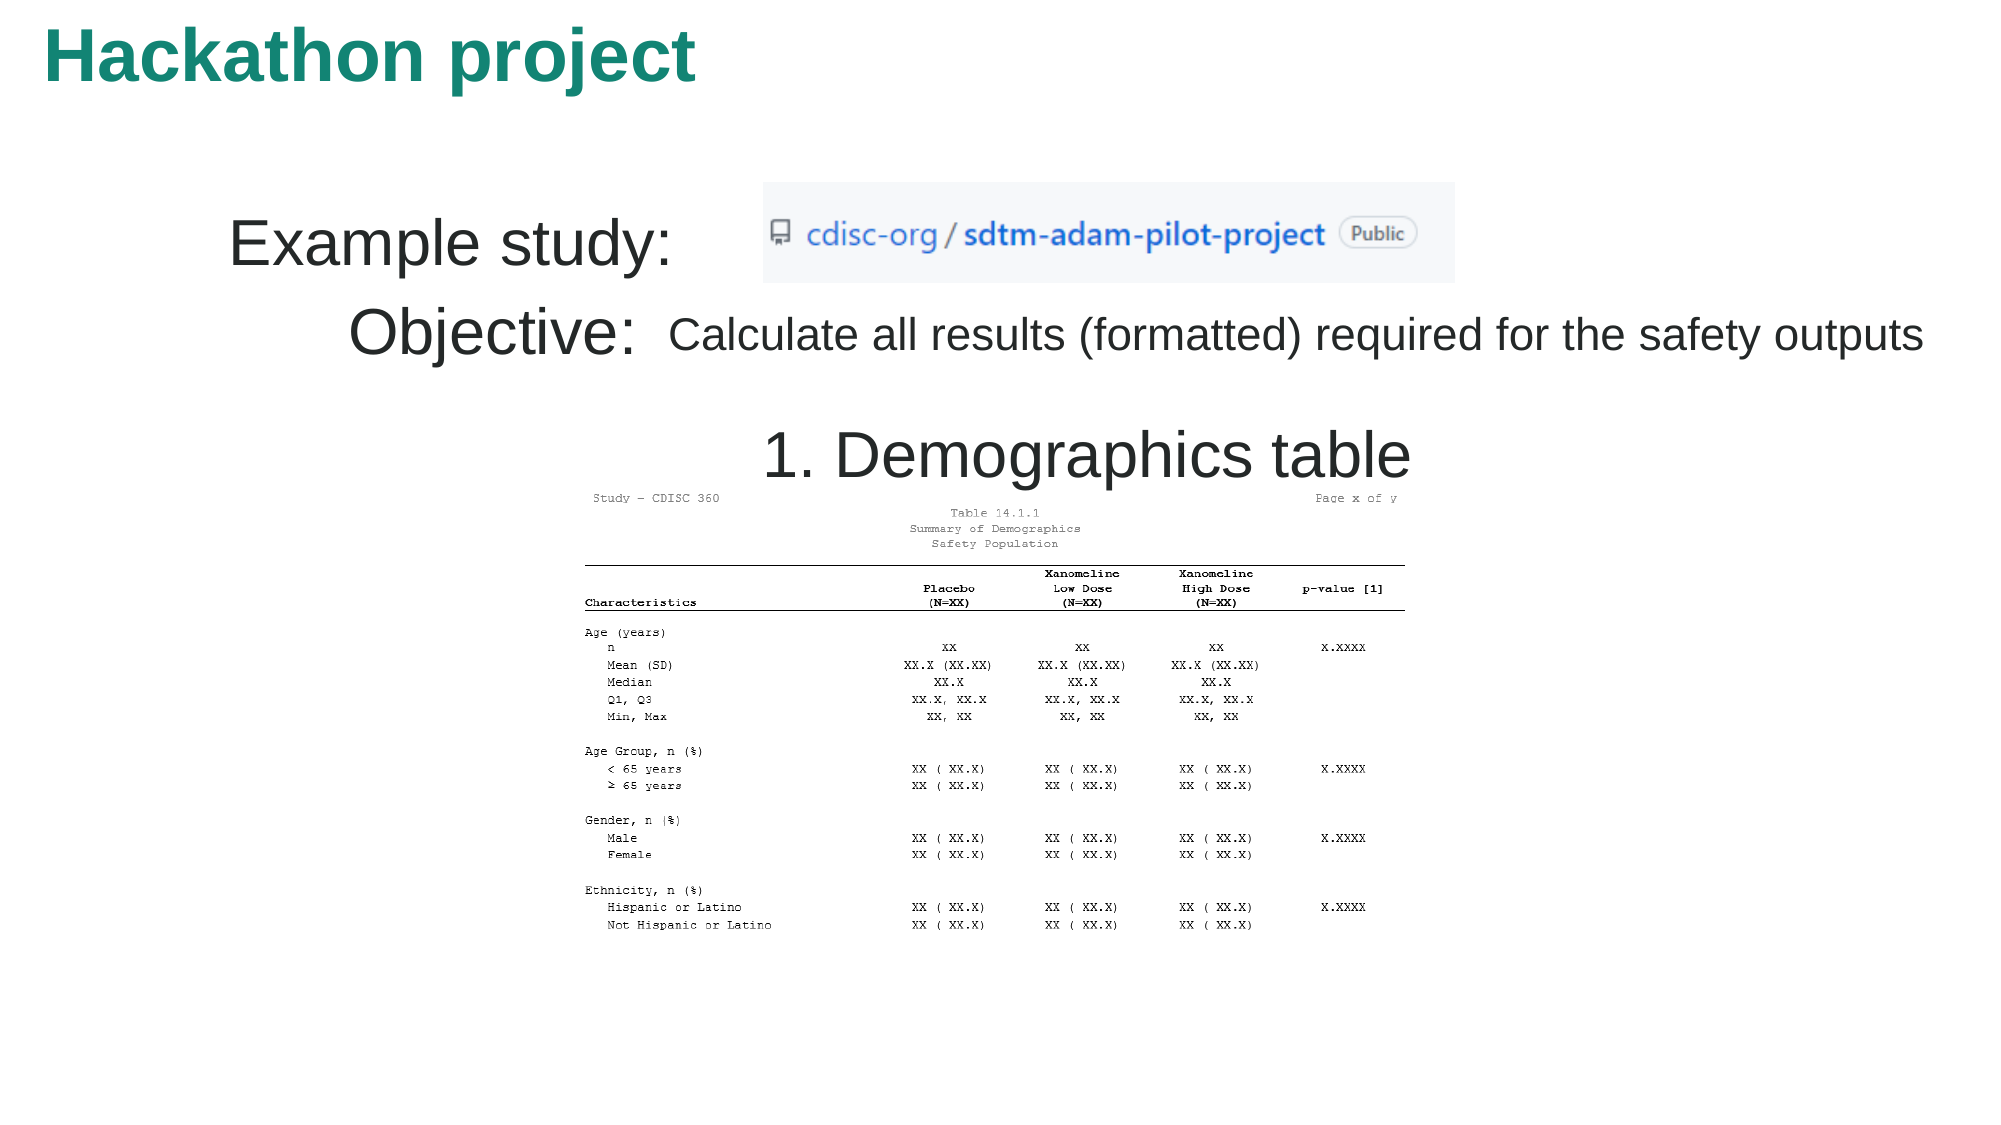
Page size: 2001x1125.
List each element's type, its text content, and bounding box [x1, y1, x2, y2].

text_box Hackathon project [43, 12, 906, 90]
picture [762, 182, 1456, 283]
text_box Calculate all results (formatted) required for the safety outputs [653, 297, 1941, 368]
text_box Objective: [333, 282, 671, 376]
text_box 1. Demographics table [747, 404, 1429, 498]
text_box Example study: [214, 193, 689, 286]
picture [581, 488, 1419, 943]
